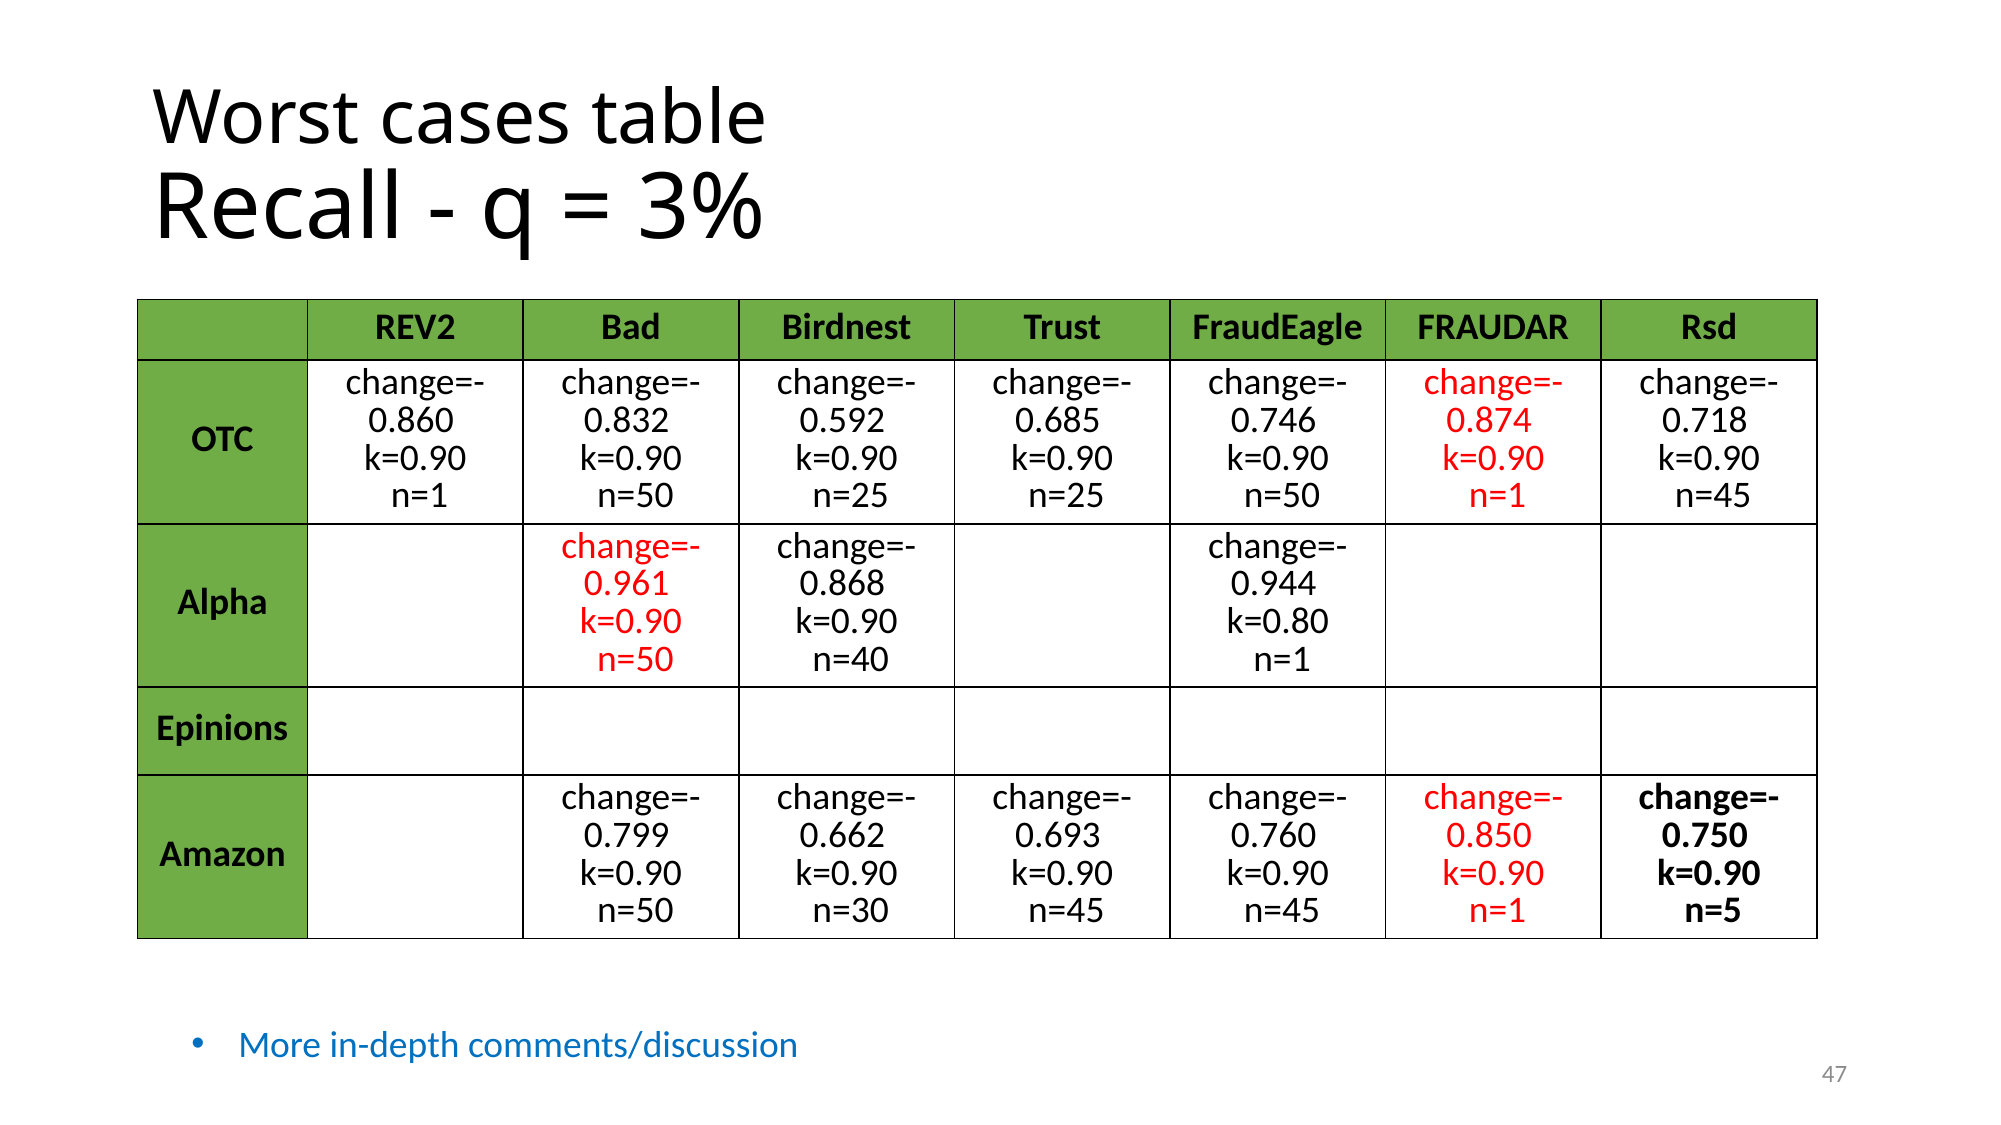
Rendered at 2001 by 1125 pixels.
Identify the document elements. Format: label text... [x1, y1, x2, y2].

table_cell [308, 776, 522, 938]
table_cell Amazon [138, 776, 307, 938]
table_cell [308, 525, 522, 686]
table_cell change=-0.760 k=0.90 n=45 [1171, 776, 1385, 938]
title Worst cases table Recall - q = 3% [137, 59, 1863, 278]
table_cell [524, 688, 738, 774]
table_cell change=-0.799 k=0.90 n=50 [524, 776, 738, 938]
table_cell change=-0.860 k=0.90 n=1 [308, 361, 522, 523]
table_header Rsd [1602, 300, 1816, 359]
table_cell change=-0.850 k=0.90 n=1 [1386, 776, 1600, 938]
table_cell [955, 688, 1169, 774]
table_cell OTC [138, 361, 307, 523]
table_cell [1602, 525, 1816, 686]
table_cell [1171, 688, 1385, 774]
table_header [138, 300, 307, 359]
text_box More in-depth comments/discussion [176, 1012, 815, 1073]
table_cell change=-0.592 k=0.90 n=25 [740, 361, 954, 523]
table_header Trust [955, 300, 1169, 359]
table_cell change=-0.750 k=0.90 n=5 [1602, 776, 1816, 938]
table_header FraudEagle [1171, 300, 1385, 359]
table_cell Epinions [138, 688, 307, 774]
table_cell change=-0.693 k=0.90 n=45 [955, 776, 1169, 938]
table_cell change=-0.868 k=0.90 n=40 [740, 525, 954, 686]
table_cell change=-0.874 k=0.90 n=1 [1386, 361, 1600, 523]
table_cell Alpha [138, 525, 307, 686]
table_cell [1602, 688, 1816, 774]
table_cell change=-0.685 k=0.90 n=25 [955, 361, 1169, 523]
table_cell [1386, 688, 1600, 774]
table_header REV2 [308, 300, 522, 359]
slide_number 47 [1412, 1042, 1863, 1103]
table_header Bad [524, 300, 738, 359]
table_cell [955, 525, 1169, 686]
table_cell change=-0.961 k=0.90 n=50 [524, 525, 738, 686]
table_cell [740, 688, 954, 774]
table_header FRAUDAR [1386, 300, 1600, 359]
table_cell change=-0.718 k=0.90 n=45 [1602, 361, 1816, 523]
table_cell change=-0.832 k=0.90 n=50 [524, 361, 738, 523]
table_header Birdnest [740, 300, 954, 359]
table_cell change=-0.746 k=0.90 n=50 [1171, 361, 1385, 523]
table_cell change=-0.662 k=0.90 n=30 [740, 776, 954, 938]
table_cell change=-0.944 k=0.80 n=1 [1171, 525, 1385, 686]
table_cell [308, 688, 522, 774]
table_cell [1386, 525, 1600, 686]
